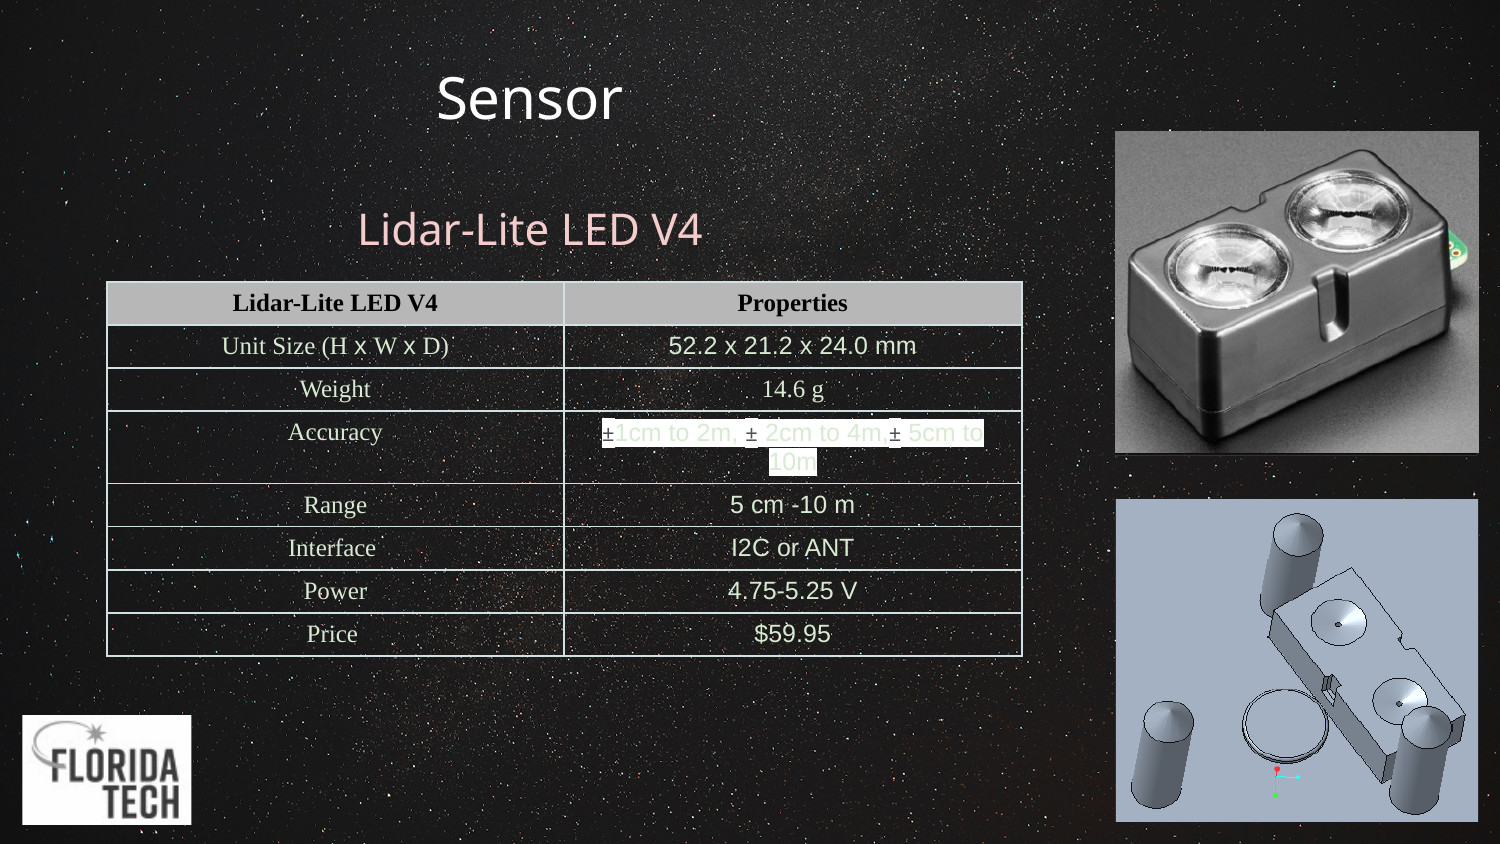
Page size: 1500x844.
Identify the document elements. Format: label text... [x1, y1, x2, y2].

table_cell Accuracy [108, 412, 563, 483]
table_cell Power [108, 571, 563, 612]
table_cell Range [108, 484, 563, 526]
table_cell 52.2 x 21.2 x 24.0 mm [565, 326, 1021, 367]
table_cell 14.6 g [565, 369, 1021, 410]
text_box Sensor Lidar-Lite LED V4 [230, 46, 830, 215]
table_cell ±1cm to 2m, ± 2cm to 4m,± 5cm to 10m [565, 412, 1021, 483]
table_cell 4.75-5.25 V [565, 571, 1021, 612]
table_header Lidar-Lite LED V4 [108, 283, 563, 324]
table_cell 5 cm -10 m [565, 484, 1021, 526]
table_cell Price [108, 614, 563, 655]
table_header Properties [565, 283, 1021, 324]
picture [0, 0, 1500, 844]
table_cell Weight [108, 369, 563, 410]
table_cell Interface [108, 527, 563, 569]
table_cell I2C or ANT [565, 527, 1021, 569]
table_cell $59.95 [565, 614, 1021, 655]
table_cell Unit Size (H x W x D) [108, 326, 563, 367]
